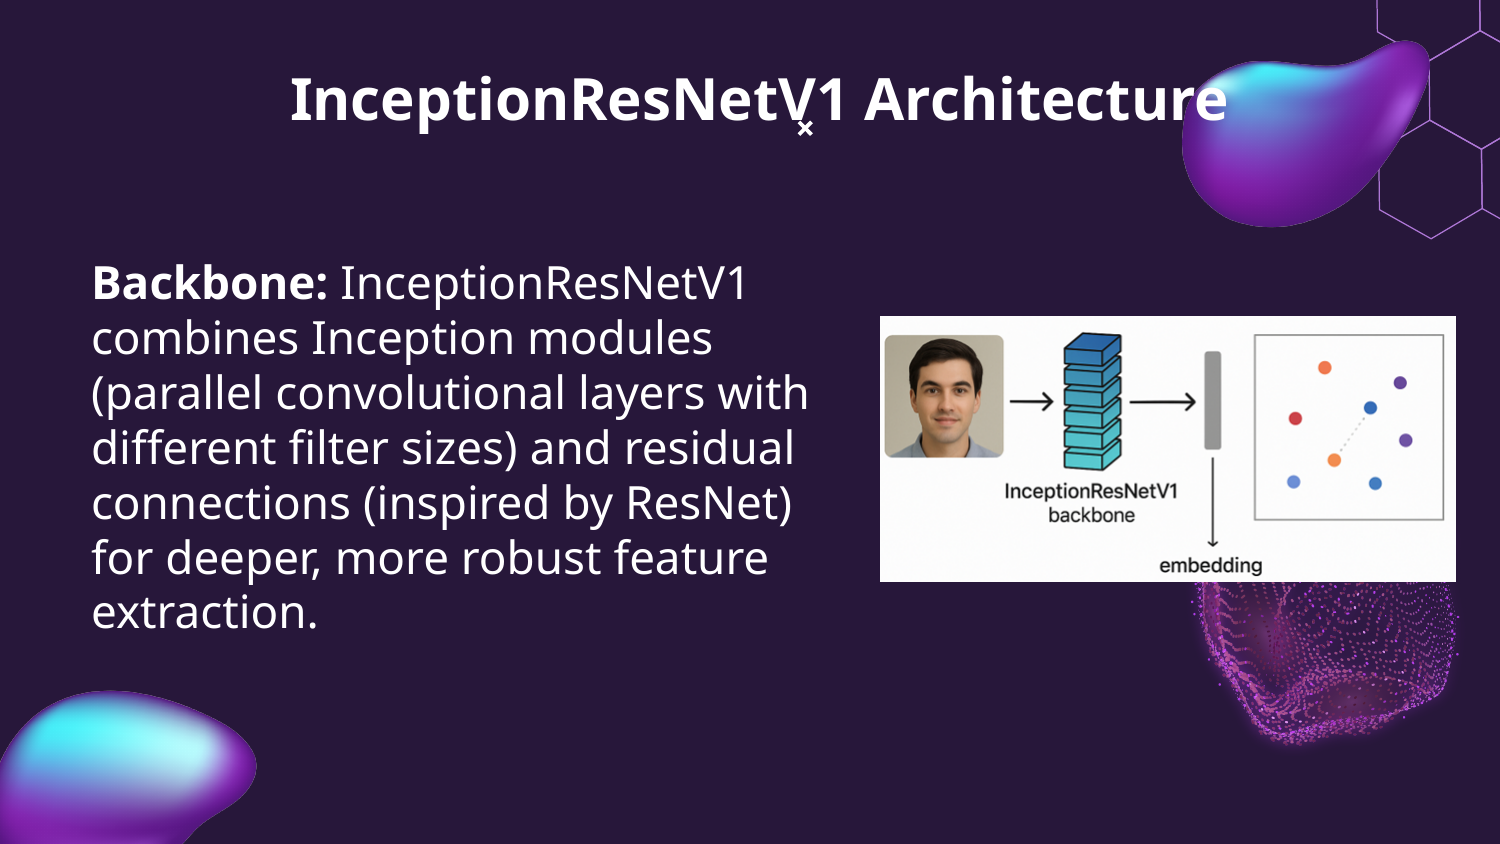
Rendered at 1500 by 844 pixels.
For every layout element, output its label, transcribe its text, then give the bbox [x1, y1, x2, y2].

list Backbone: InceptionResNetV1 combines Inception modules (parallel convolutional layers with different filter sizes) and residual connections (inspired by ResNet) for deeper, more robust feature extraction. [53, 238, 881, 722]
picture [1174, 0, 1470, 256]
picture [0, 645, 277, 844]
title InceptionResNetV1 Architecture [127, 47, 1172, 142]
picture [880, 316, 1470, 756]
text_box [798, 121, 812, 135]
